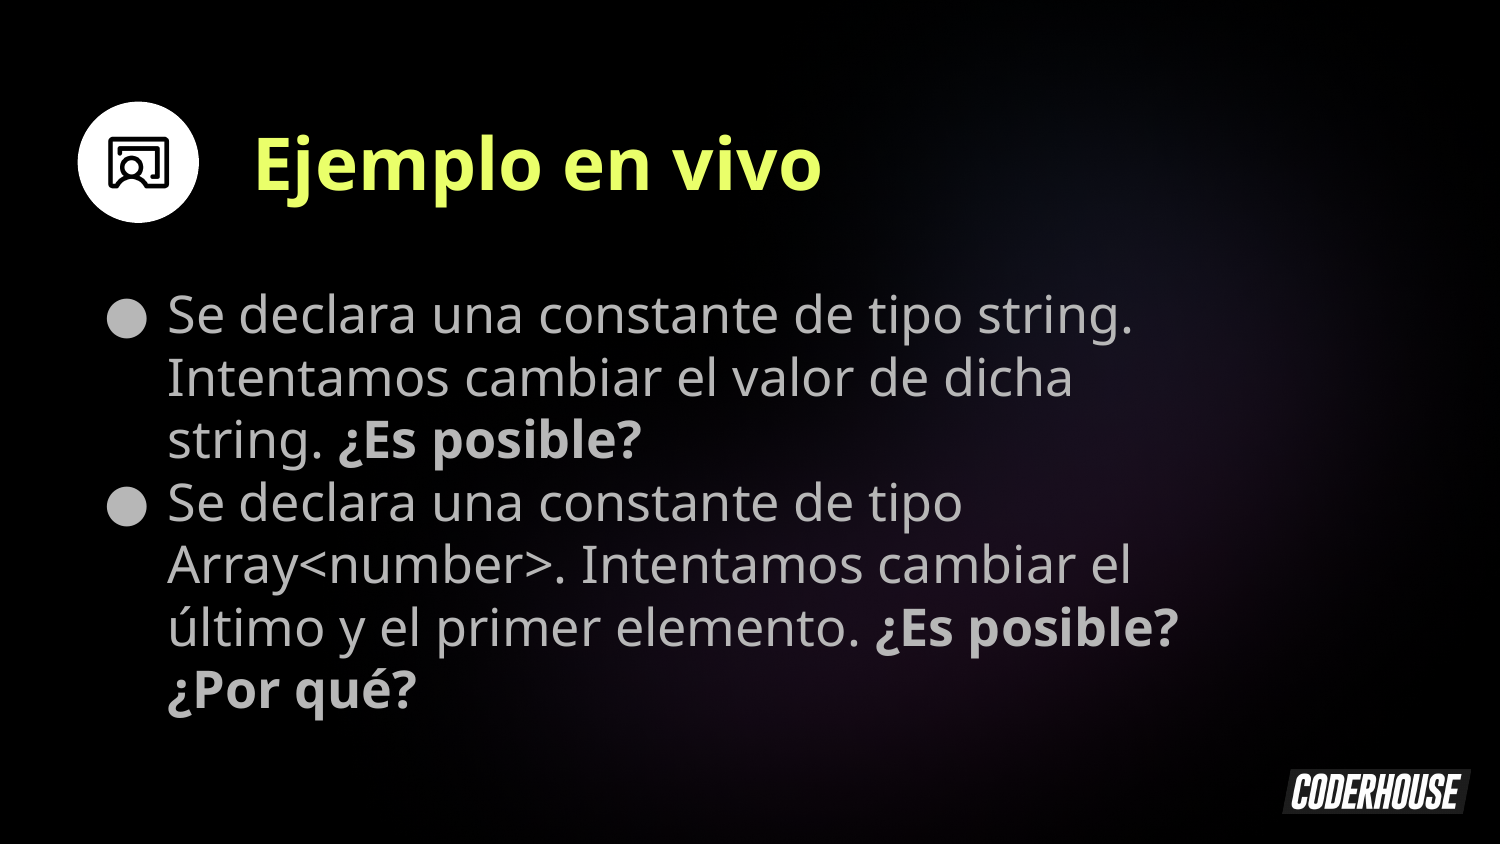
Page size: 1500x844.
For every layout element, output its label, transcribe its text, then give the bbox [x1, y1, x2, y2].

text_box Ejemplo en vivo [237, 112, 1414, 222]
picture [0, 0, 1500, 844]
text_box Se declara una constante de tipo string. Intentamos cambiar el valor de dicha string. ¿Es posible? Se declara una constante de tipo Array<number>. Intentamos cambiar el último y el primer elemento. ¿Es posible? ¿Por qué? [77, 266, 1254, 844]
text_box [77, 101, 200, 224]
